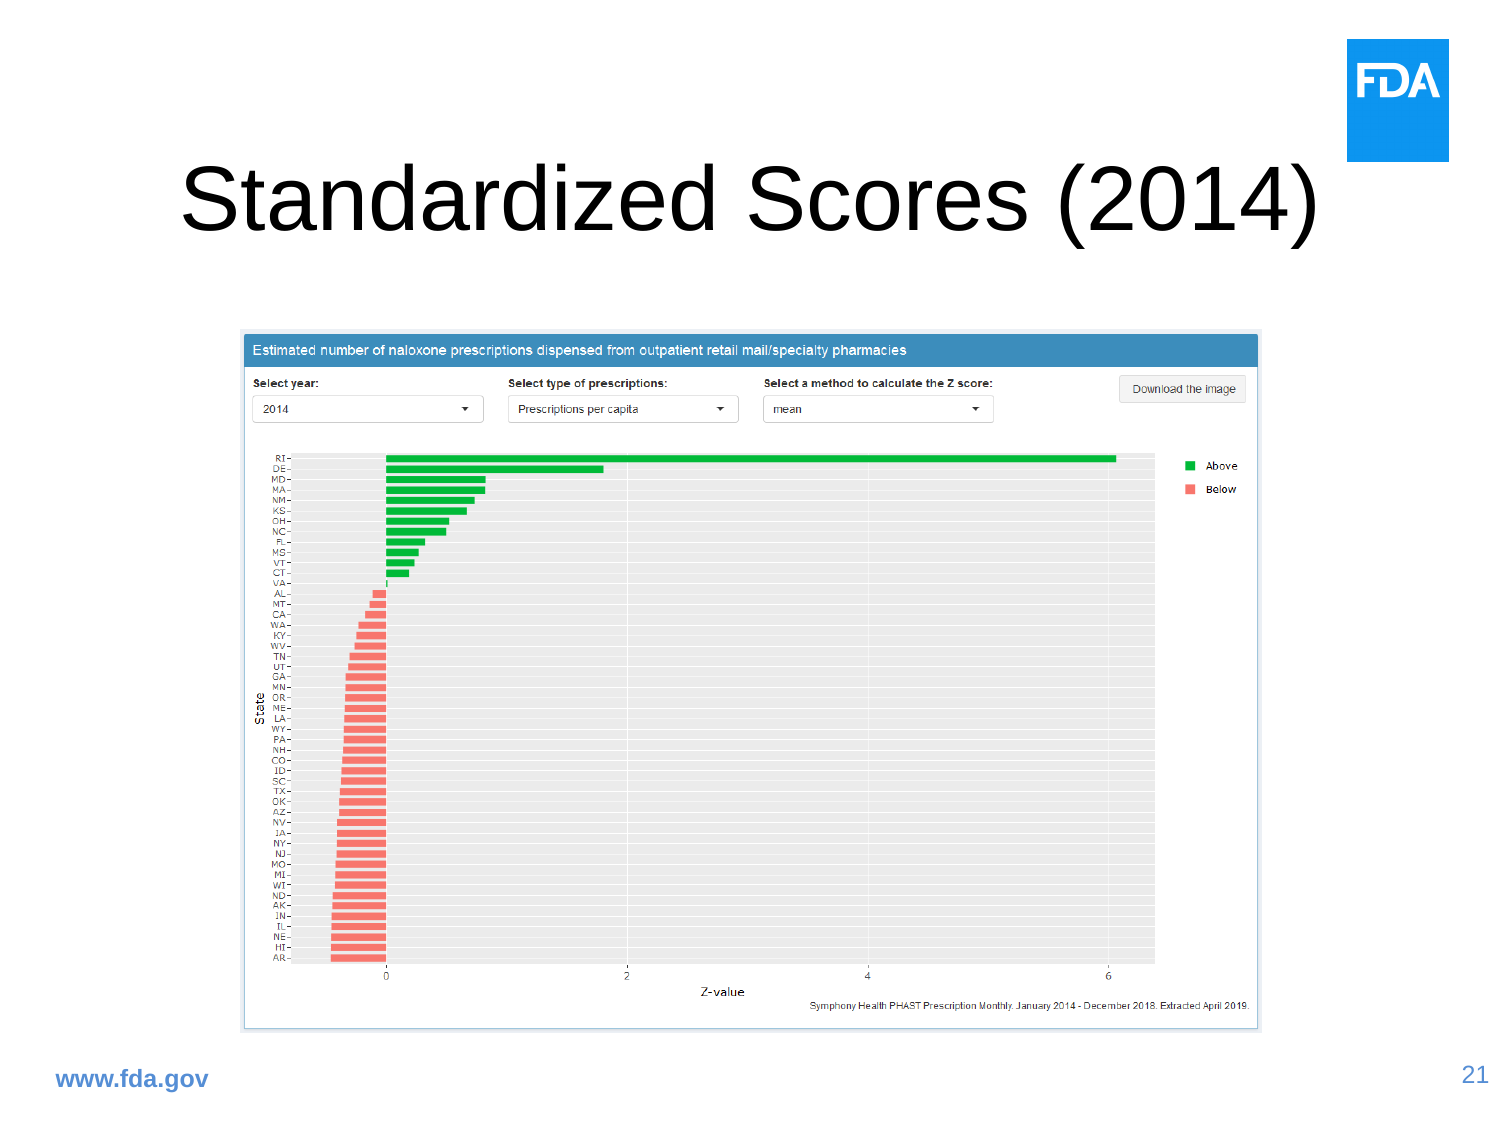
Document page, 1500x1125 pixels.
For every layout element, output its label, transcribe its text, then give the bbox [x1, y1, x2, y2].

footer www.fda.gov [40, 1047, 516, 1108]
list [240, 329, 1262, 1033]
title Standardized Scores (2014) [53, 117, 1449, 270]
picture [1347, 39, 1449, 117]
